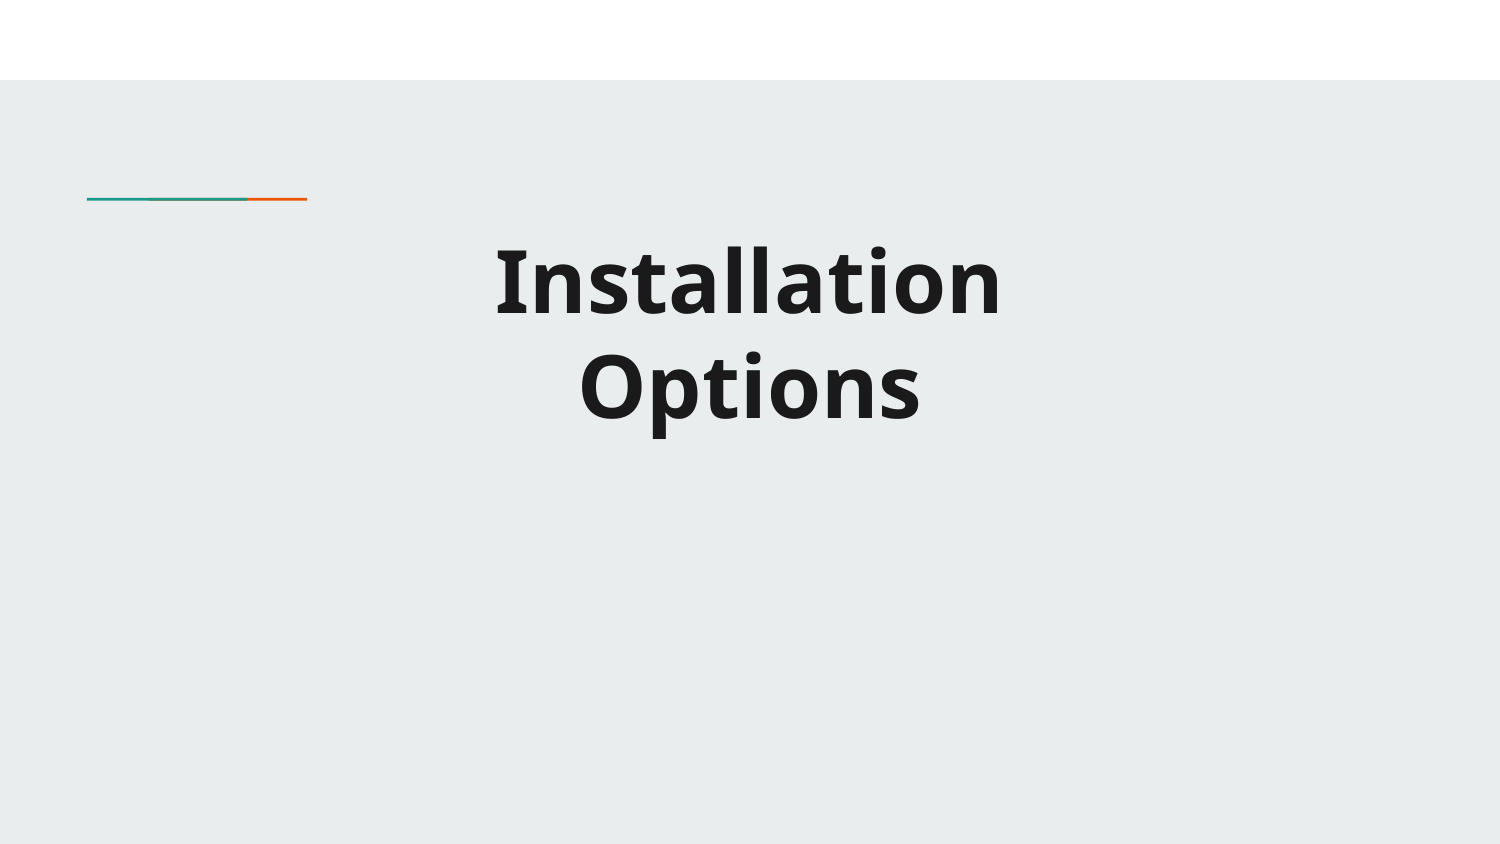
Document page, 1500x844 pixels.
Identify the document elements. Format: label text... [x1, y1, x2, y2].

title Installation Options [463, 211, 1037, 358]
